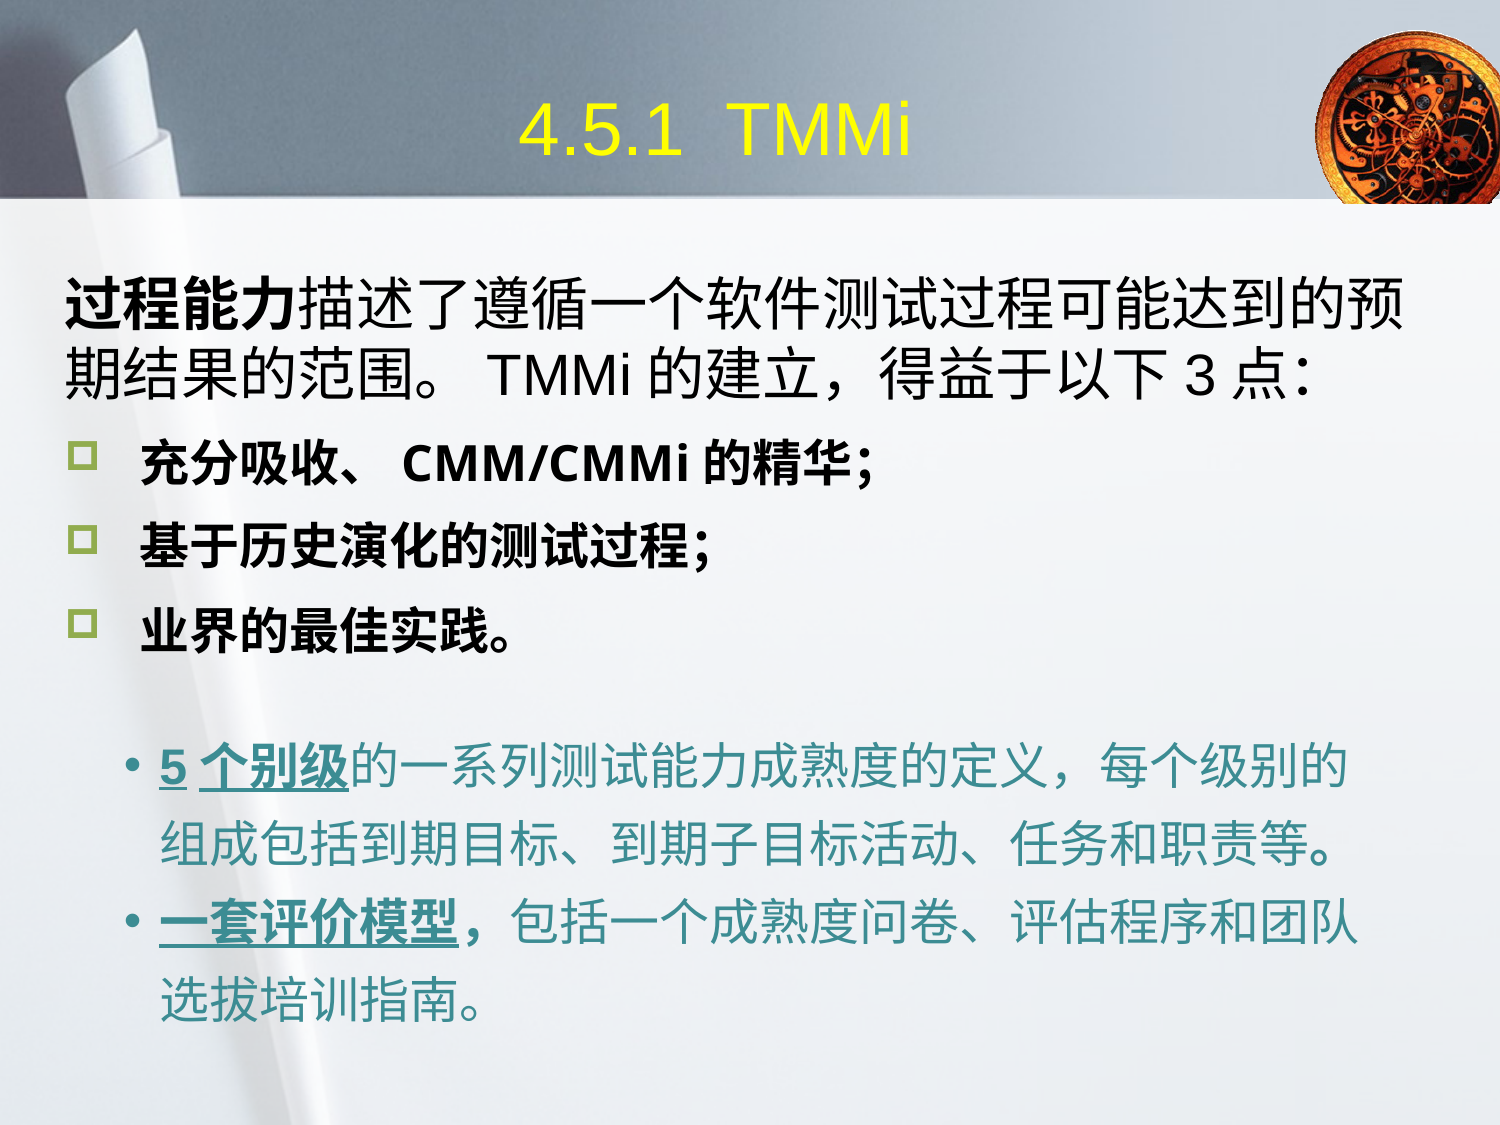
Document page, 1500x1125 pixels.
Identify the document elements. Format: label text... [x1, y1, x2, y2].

picture [0, 0, 1500, 204]
text_box 5个别级的一系列测试能力成熟度的定义，每个级别的组成包括到期目标、到期子目标活动、任务和职责等。 一套评价模型，包括一个成熟度问卷、评估程序和团队选拔培训指南。 [123, 716, 1394, 1029]
text_box 过程能力描述了遵循一个软件测试过程可能达到的预期结果的范围。TMMi的建立，得益于以下3点： 充分吸收、CMM/CMMi的精华； 基于历史演化的测试过程； 业界的最佳实践。 [64, 267, 1424, 764]
title 4.5.1 TMMi [253, 66, 1200, 185]
